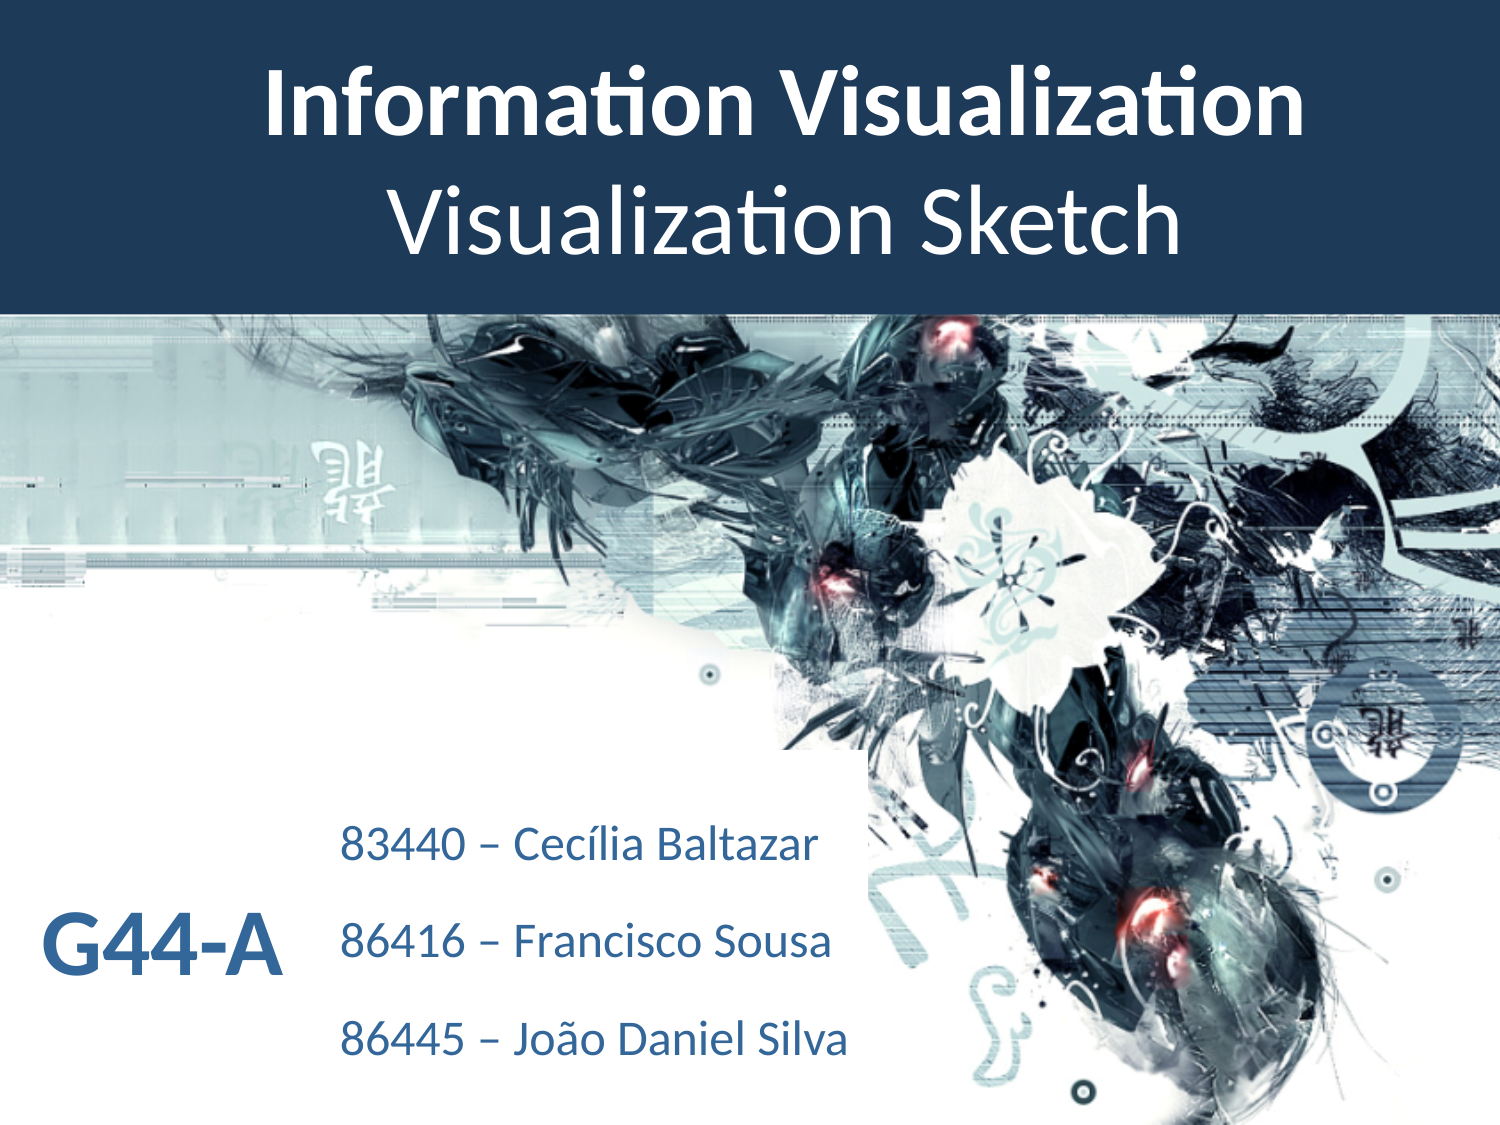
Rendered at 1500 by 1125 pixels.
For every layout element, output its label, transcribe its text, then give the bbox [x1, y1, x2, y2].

picture [0, 315, 1500, 1125]
title Information Visualization Visualization Sketch [0, 0, 1500, 315]
list G44-A [0, 750, 324, 1125]
text_box 83440 – Cecília Baltazar 86416 – Francisco Sousa 86445 – João Daniel Silva [324, 749, 869, 1125]
